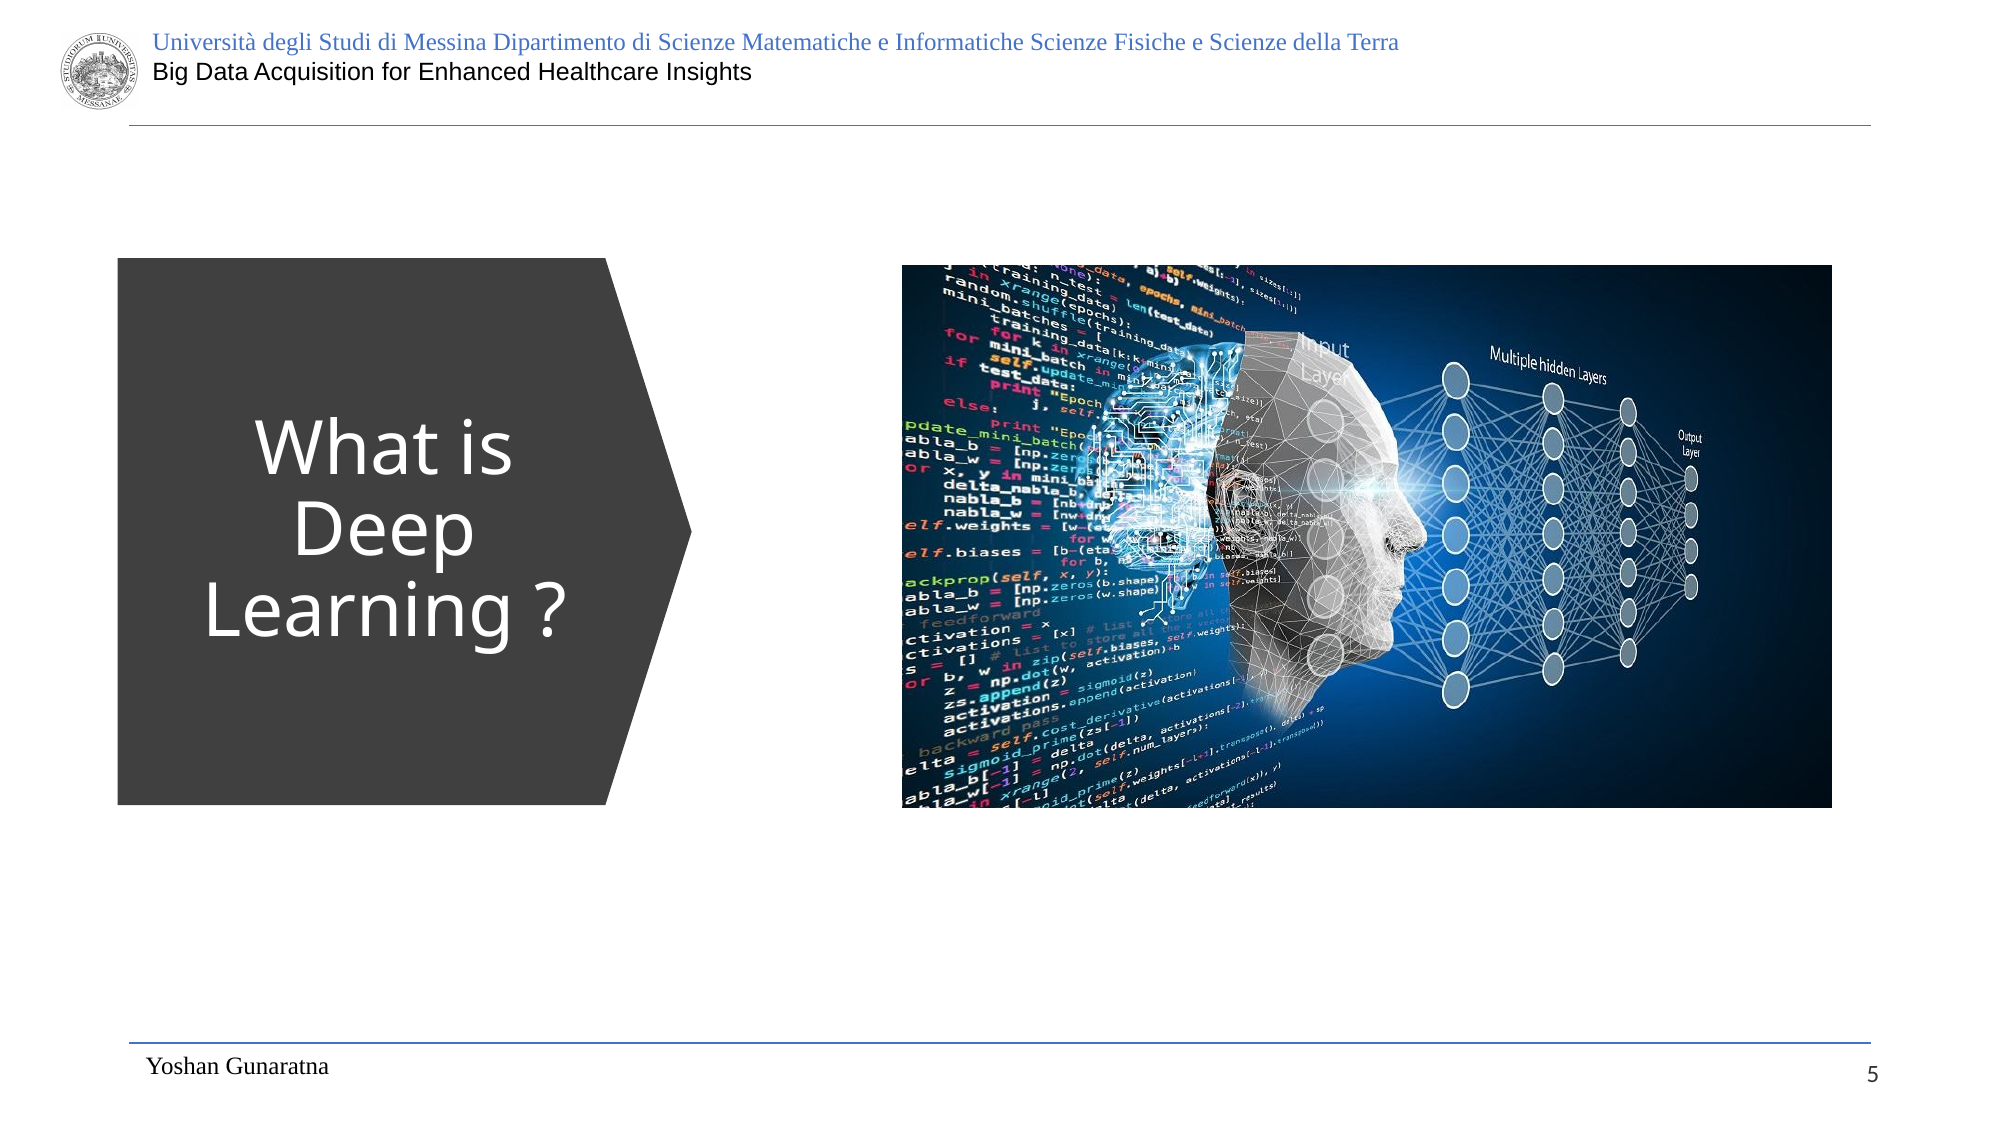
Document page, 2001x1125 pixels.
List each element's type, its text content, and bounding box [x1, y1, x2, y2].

picture [902, 265, 1832, 808]
text_box What is Deep Learning ? [168, 322, 601, 741]
picture [60, 32, 138, 110]
text_box [116, 257, 693, 807]
slide_number 5 [1810, 1042, 1895, 1103]
picture [1061, 802, 1069, 808]
